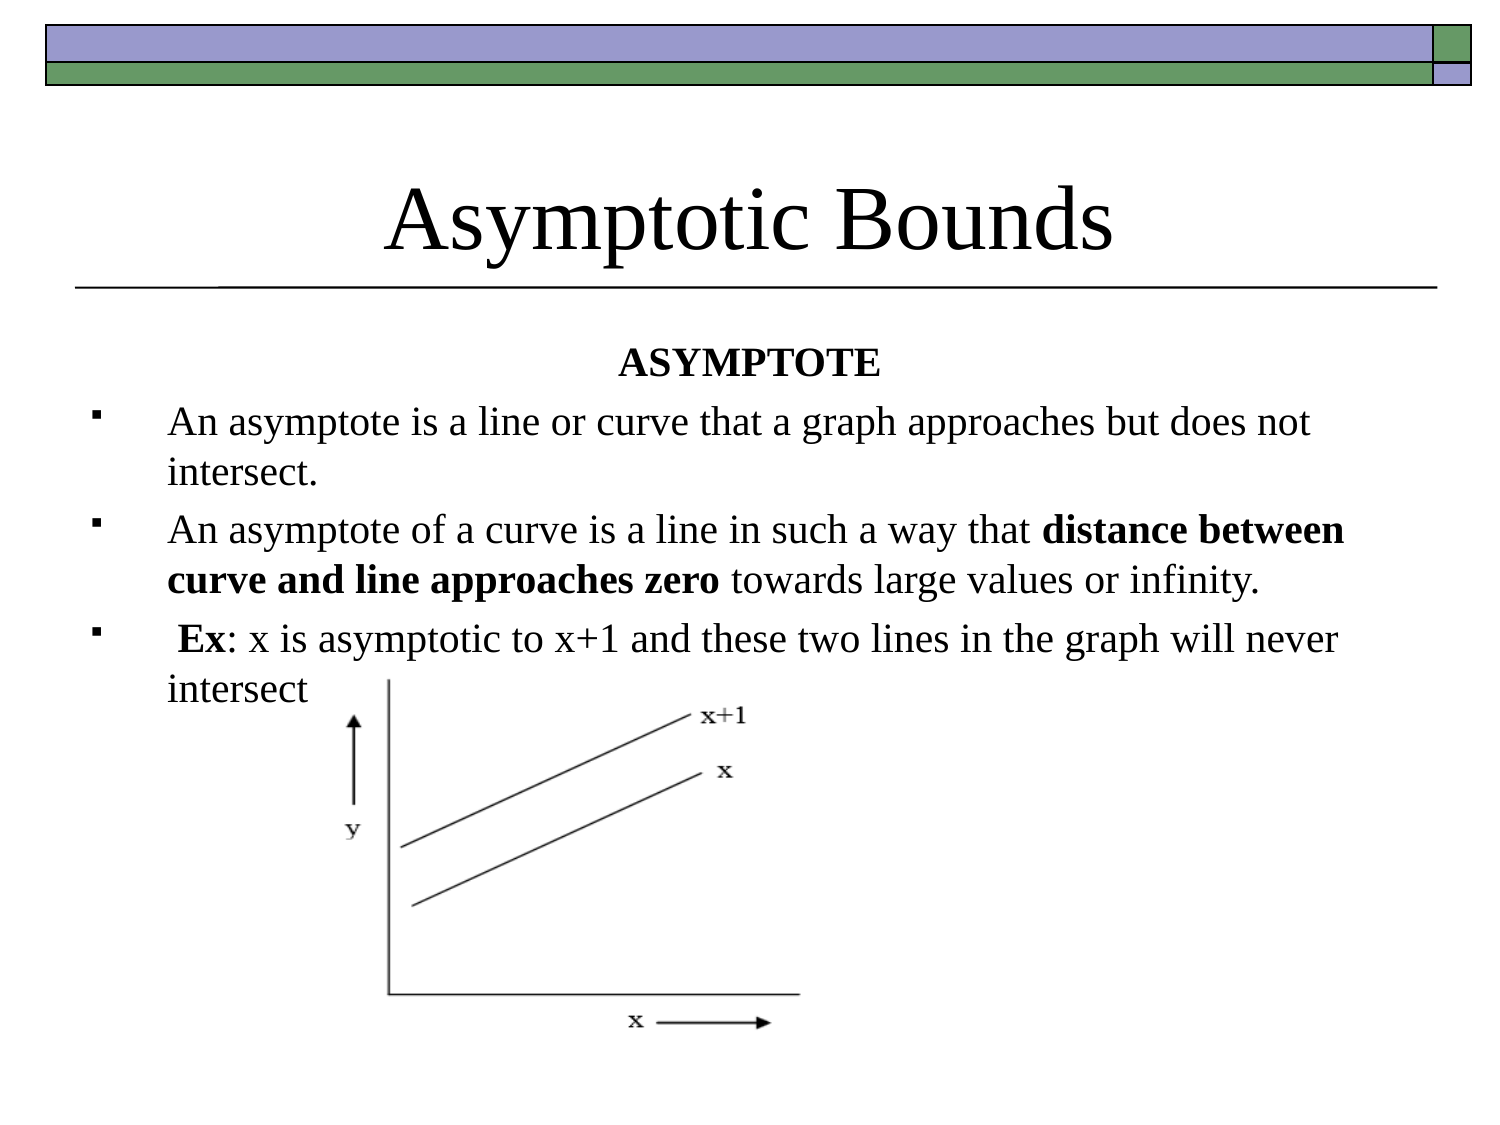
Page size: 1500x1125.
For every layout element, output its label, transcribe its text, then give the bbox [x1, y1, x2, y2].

picture [327, 673, 816, 1044]
title Asymptotic Bounds [74, 87, 1426, 276]
list ASYMPTOTE An asymptote is a line or curve that a graph approaches but does not intersect. An asymptote of a curve is a line in such a way that distance between curve and line approaches zero towards large values or infinity. Ex: x is asymptotic to x+1 and these two lines in the graph will never intersect [74, 299, 1426, 1006]
